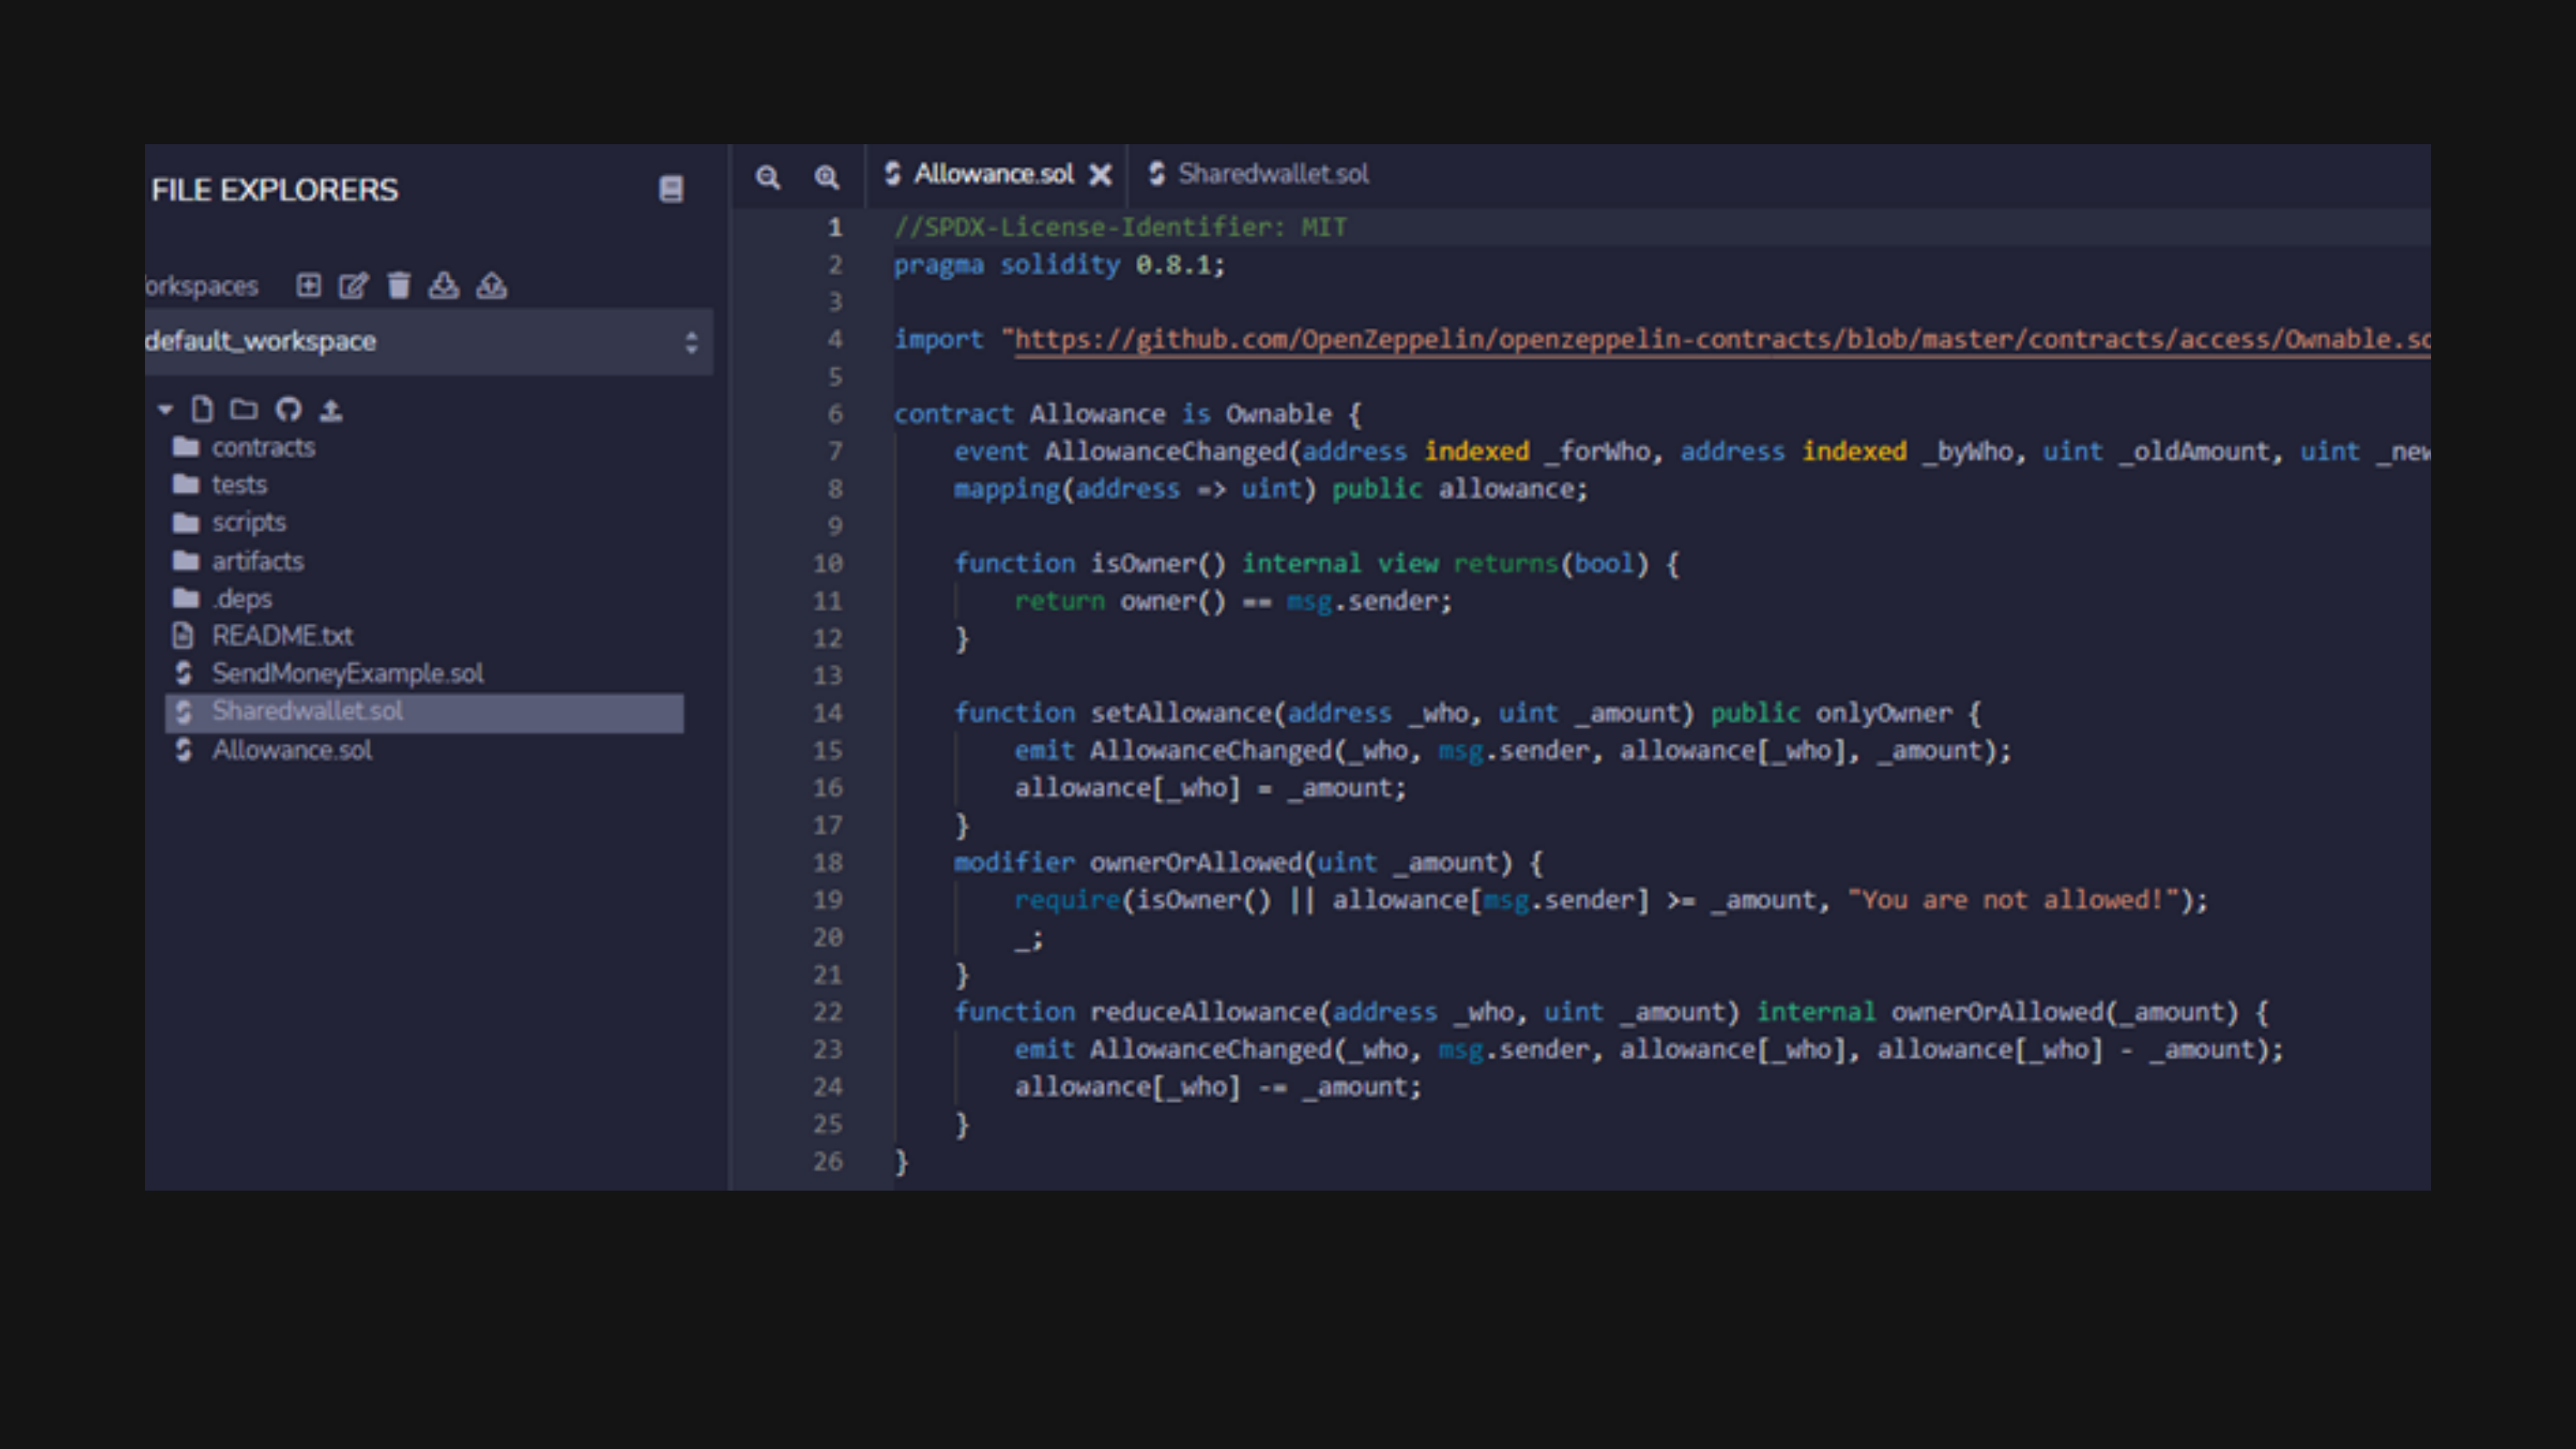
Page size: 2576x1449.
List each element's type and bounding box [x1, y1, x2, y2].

picture [144, 144, 2432, 1191]
